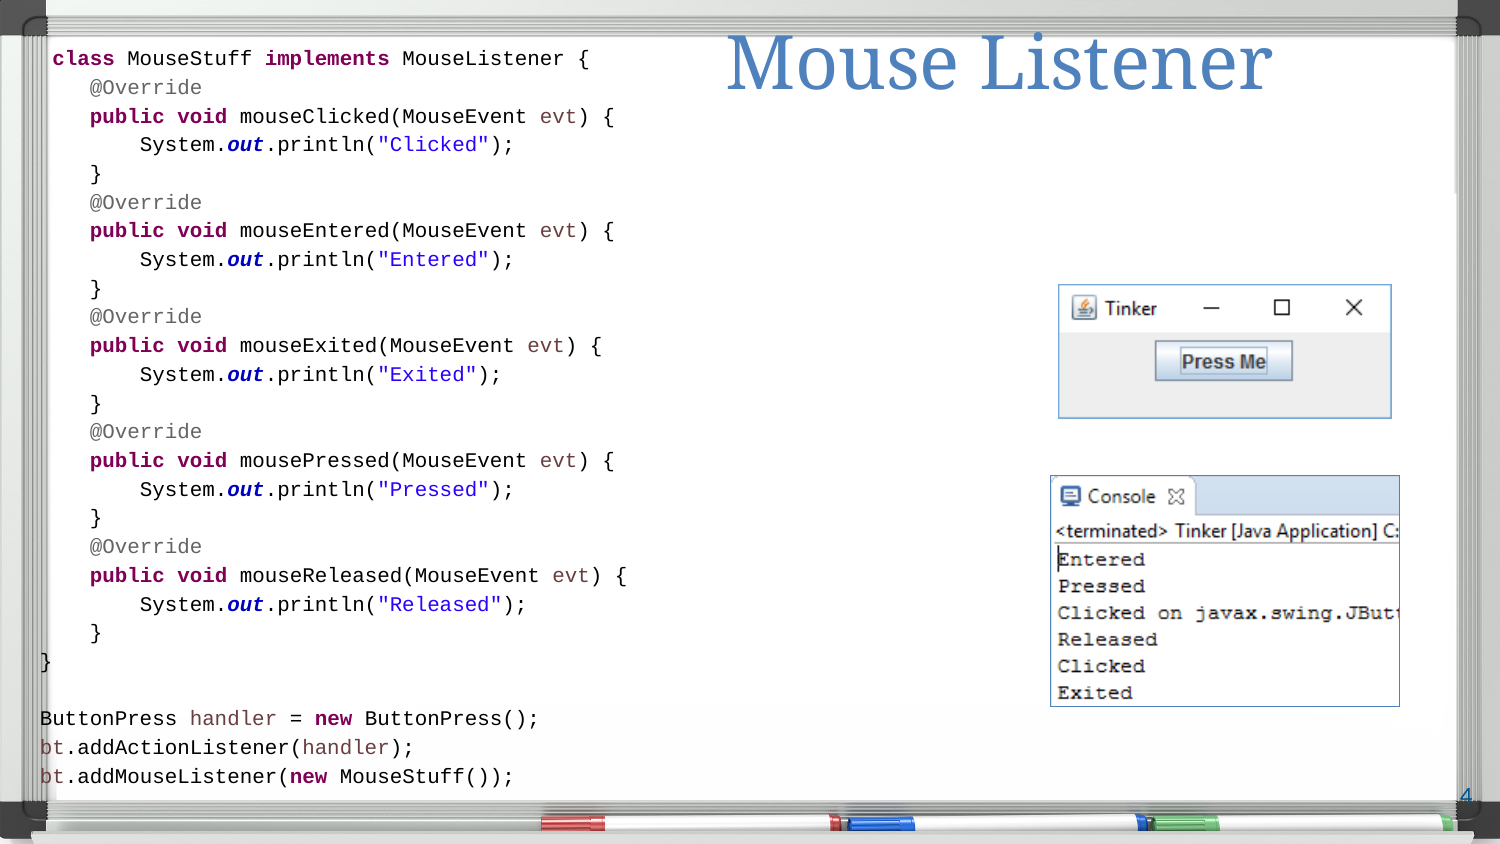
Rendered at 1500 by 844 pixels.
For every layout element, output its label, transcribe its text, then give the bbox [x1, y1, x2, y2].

text_box class MouseStuff implements MouseListener { @Override public void mouseClicked(MouseEvent evt) { System.out.println("Clicked"); } @Override public void mouseEntered(MouseEvent evt) { System.out.println("Entered"); } @Override public void mouseExited(MouseEvent evt) { System.out.println("Exited"); } @Override public void mousePressed(MouseEvent evt) { System.out.println("Pressed"); } @Override public void mouseReleased(MouseEvent evt) { System.out.println("Released"); } } ButtonPress handler = new ButtonPress(); bt.addActionListener(handler); bt.addMouseListener(new MouseStuff()); [24, 33, 940, 795]
picture [0, 0, 1500, 844]
slide_number 4 [1387, 771, 1488, 817]
title Mouse Listener [512, 9, 1488, 110]
